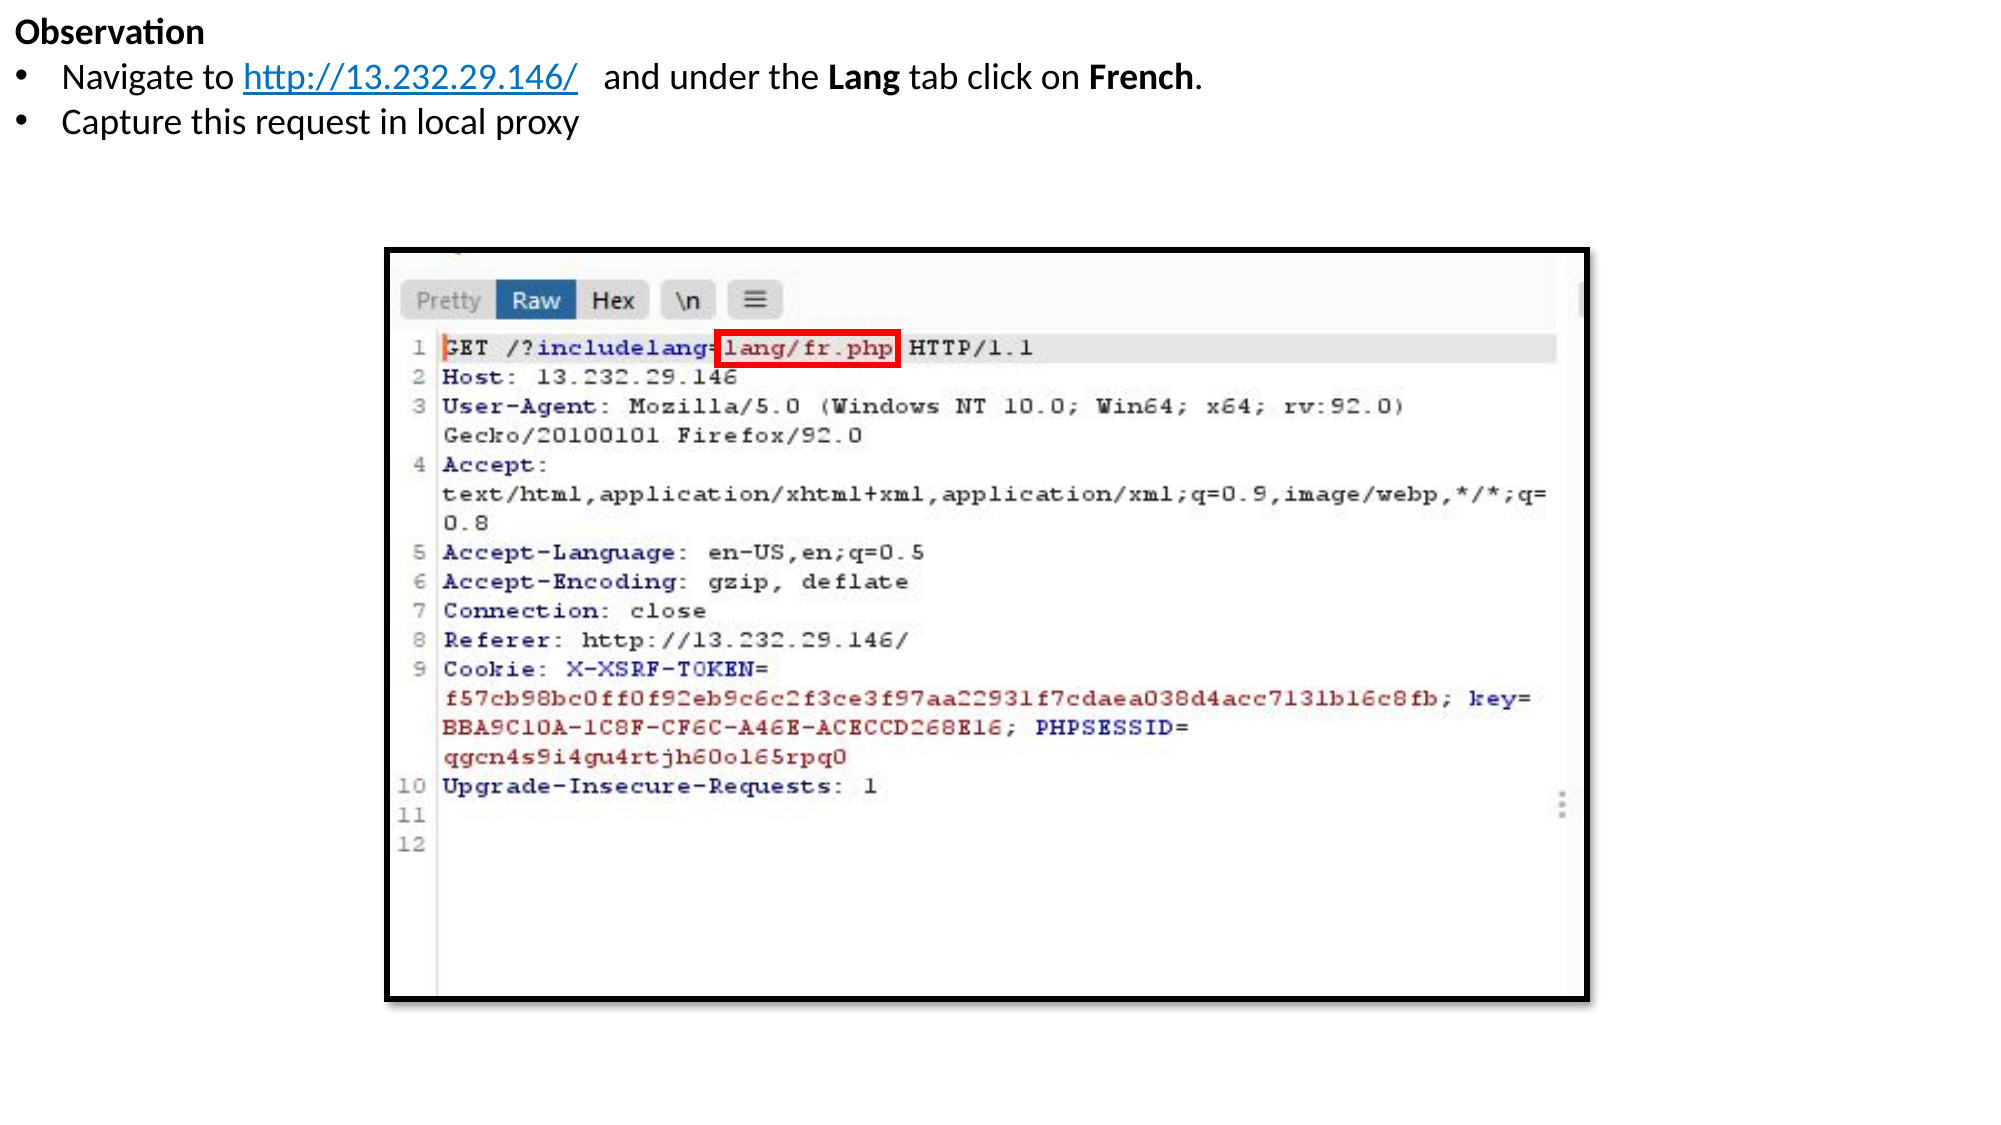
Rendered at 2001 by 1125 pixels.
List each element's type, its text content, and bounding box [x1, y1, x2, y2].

picture [390, 253, 1584, 996]
text_box Observation Navigate to http://13.232.29.146/ and under the Lang tab click on French. Capture this request in local proxy [0, 0, 1974, 195]
